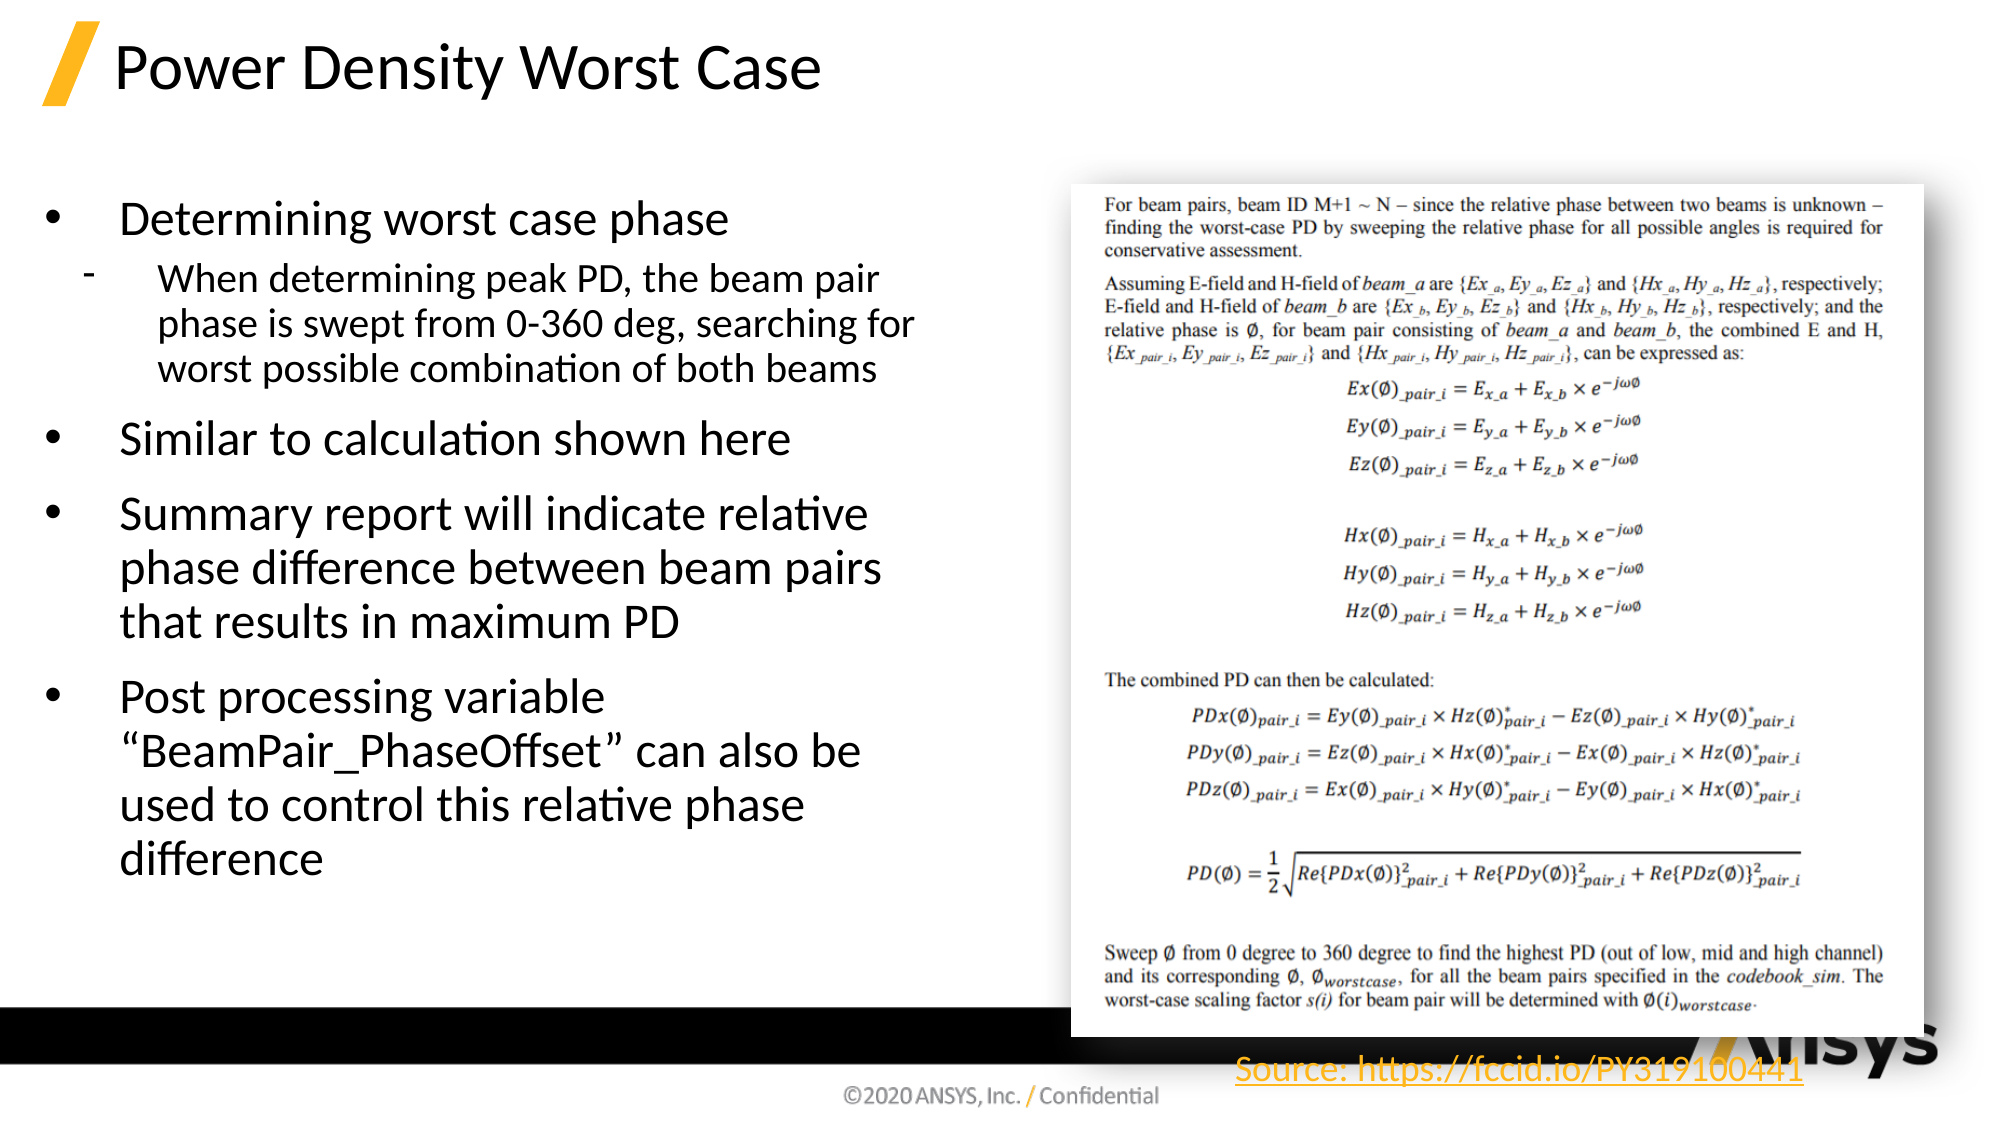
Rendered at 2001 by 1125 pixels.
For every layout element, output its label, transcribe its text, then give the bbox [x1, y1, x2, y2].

title Power Density Worst Case [99, 24, 1900, 164]
text_box Source: https://fccid.io/PY319100441 [1220, 1037, 1820, 1097]
picture [0, 0, 2000, 1125]
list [1071, 184, 1924, 1037]
list Determining worst case phase When determining peak PD, the beam pair phase is swept from 0-360 deg, searching for worst possible combination of both beams Similar to calculation shown here Summary report will indicate relative phase difference between beam pairs that results in maximum PD Post processing variable “BeamPair_PhaseOffset” can also be used to control this relative phase difference [29, 184, 976, 1037]
